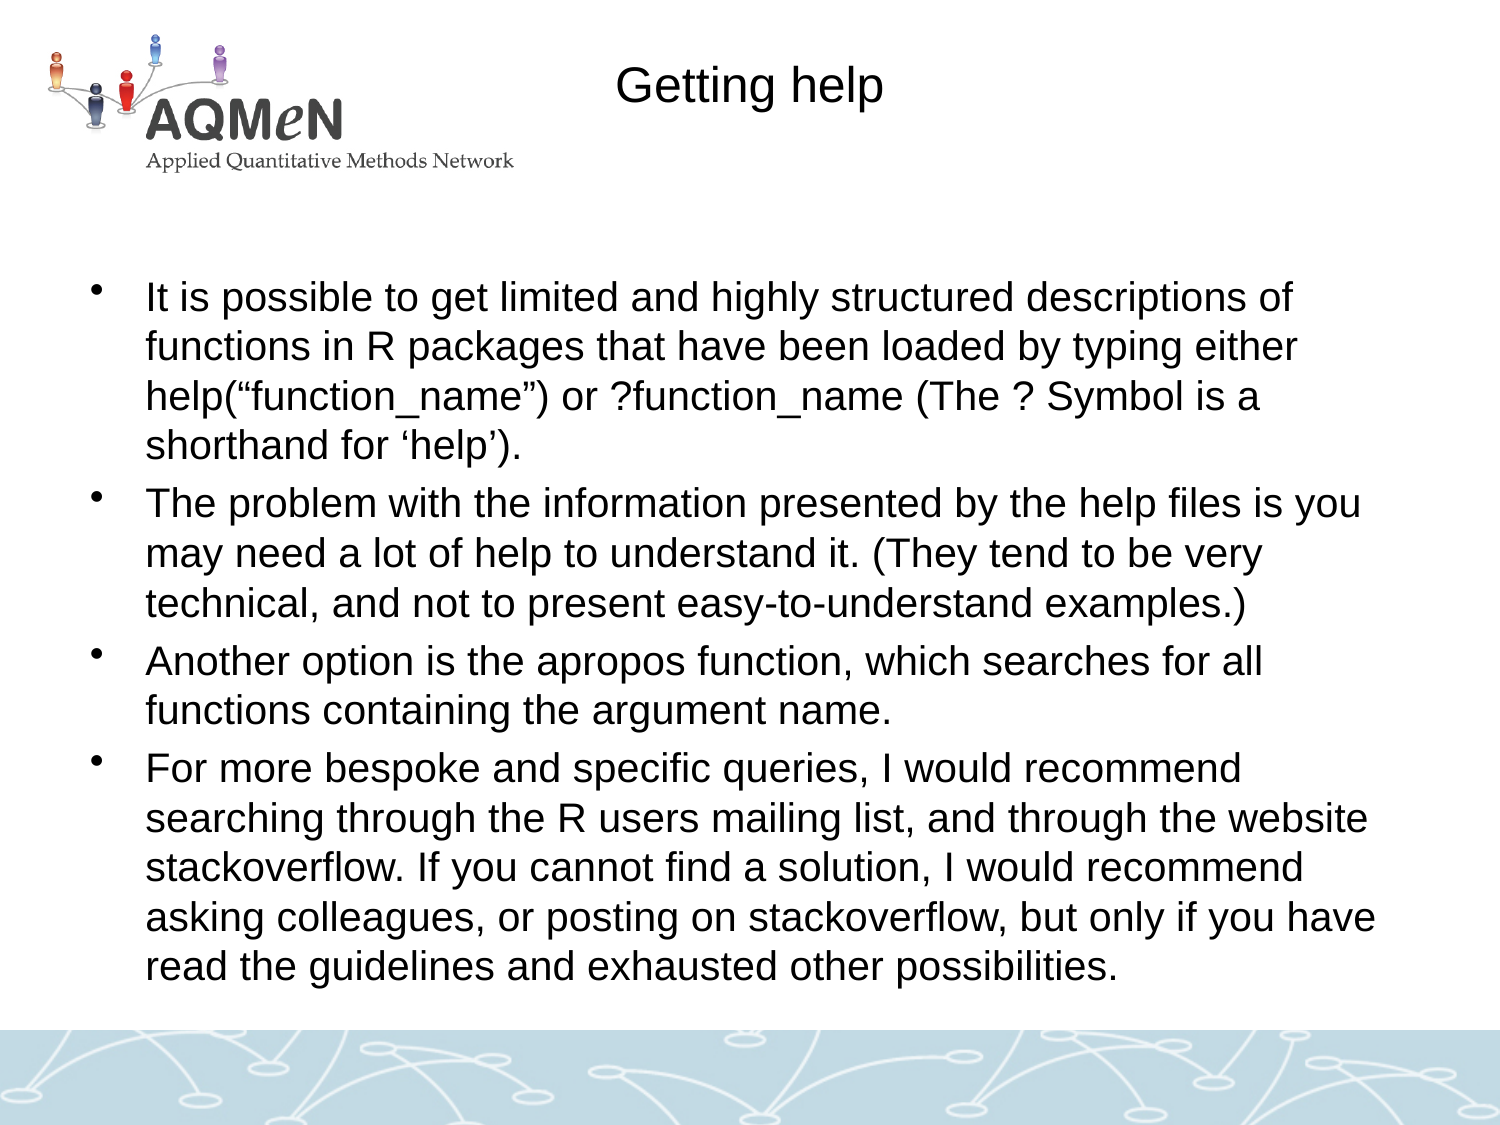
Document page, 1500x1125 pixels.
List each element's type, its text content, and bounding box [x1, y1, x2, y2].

title Getting help [75, 45, 1425, 233]
picture [0, 1030, 1500, 1125]
list It is possible to get limited and highly structured descriptions of functions in R packages that have been loaded by typing either help(“function_name”) or ?function_name (The ? Symbol is a shorthand for ‘help’). The problem with the information presented by the help files is you may need a lot of help to understand it. (They tend to be very technical, and not to present easy-to-understand examples.) Another option is the apropos function, which searches for all functions containing the argument name. For more bespoke and specific queries, I would recommend searching through the R users mailing list, and through the website stackoverflow. If you cannot find a solution, I would recommend asking colleagues, or posting on stackoverflow, but only if you have read the guidelines and exhausted other possibilities. [75, 262, 1425, 1005]
picture [47, 34, 514, 173]
